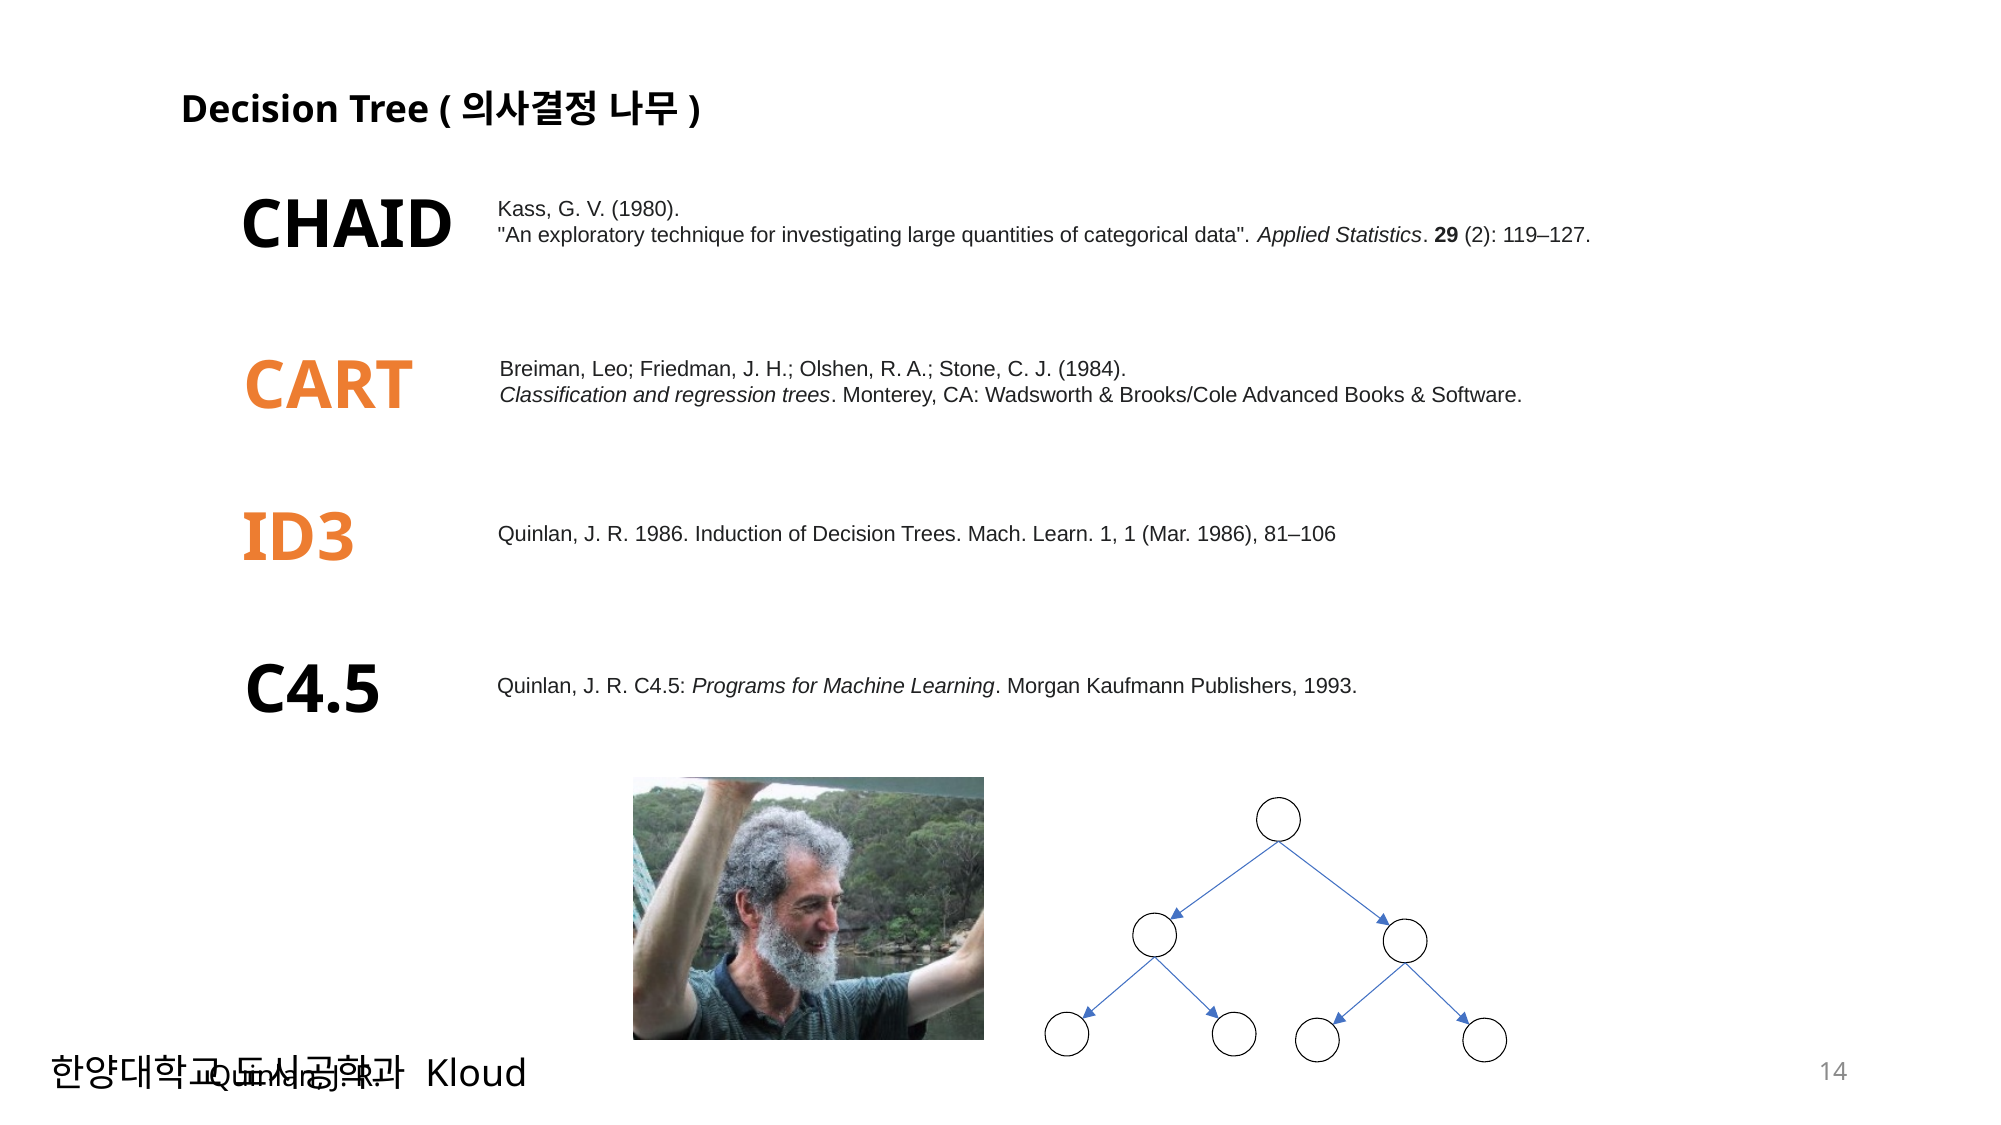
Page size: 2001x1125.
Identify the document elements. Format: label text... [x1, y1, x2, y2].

text_box [1132, 912, 1178, 956]
text_box Breiman, Leo; Friedman, J. H.; Olshen, R. A.; Stone, C. J. (1984). Classification and regression trees. Monterey, CA: Wadsworth & Brooks/Cole Advanced Books & Software. [484, 347, 1539, 415]
text_box CHAID [225, 173, 470, 269]
text_box [1295, 1017, 1340, 1063]
text_box [1211, 1011, 1257, 1057]
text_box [1332, 962, 1406, 1025]
picture [633, 777, 984, 1040]
text_box Quinlan, J. R. 1986. Induction of Decision Trees. Mach. Learn. 1, 1 (Mar. 1986), 81–106 [483, 511, 1353, 553]
text_box Quinlan, J. R. [193, 1049, 945, 1100]
text_box Decision Tree (의사결정 나무) [165, 78, 716, 138]
text_box CART [228, 334, 430, 430]
text_box Quinlan, J. R. C4.5: Programs for Machine Learning. Morgan Kaufmann Publishers, 1993. [482, 664, 1374, 706]
text_box C4.5 [229, 638, 398, 734]
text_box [1082, 956, 1155, 1019]
text_box [1044, 1011, 1090, 1057]
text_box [1278, 841, 1390, 926]
text_box ID3 [227, 486, 371, 581]
text_box Kass, G. V. (1980). "An exploratory technique for investigating large quantities of categorical data". Applied Statistics. 29 (2): 119–127. [482, 187, 1613, 255]
text_box [1462, 1017, 1508, 1042]
text_box [1382, 918, 1428, 962]
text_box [1406, 962, 1470, 1025]
text_box [1256, 797, 1301, 841]
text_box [1170, 841, 1278, 920]
slide_number 14 [1412, 1042, 1863, 1103]
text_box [1155, 956, 1219, 1019]
